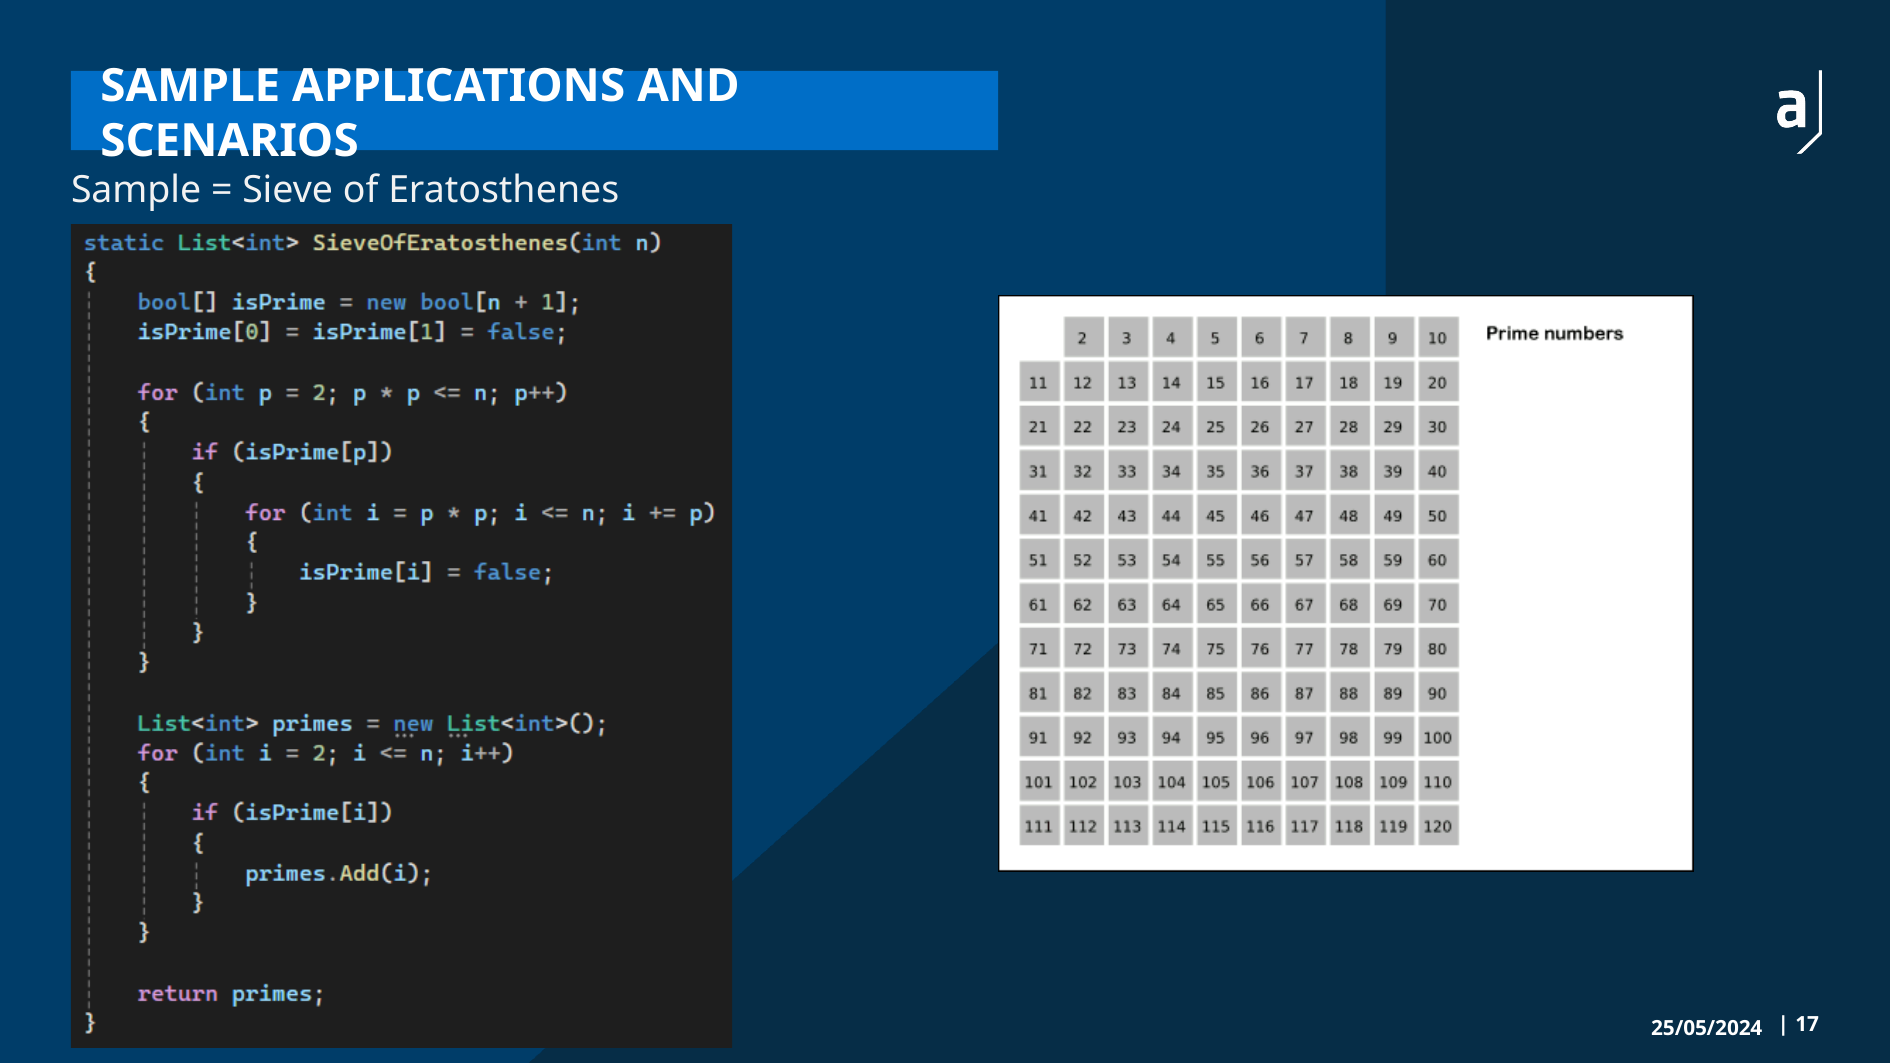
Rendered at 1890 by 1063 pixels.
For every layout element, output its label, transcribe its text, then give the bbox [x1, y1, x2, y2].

text_box [1522, 442, 1890, 993]
slide_number | 17 [1777, 1009, 1837, 1040]
text_box Sample = Sieve of Eratosthenes [71, 165, 621, 211]
picture [70, 0, 1890, 1063]
title Sample Applications and Scenarios [70, 70, 999, 151]
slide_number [1647, 1009, 1766, 1040]
